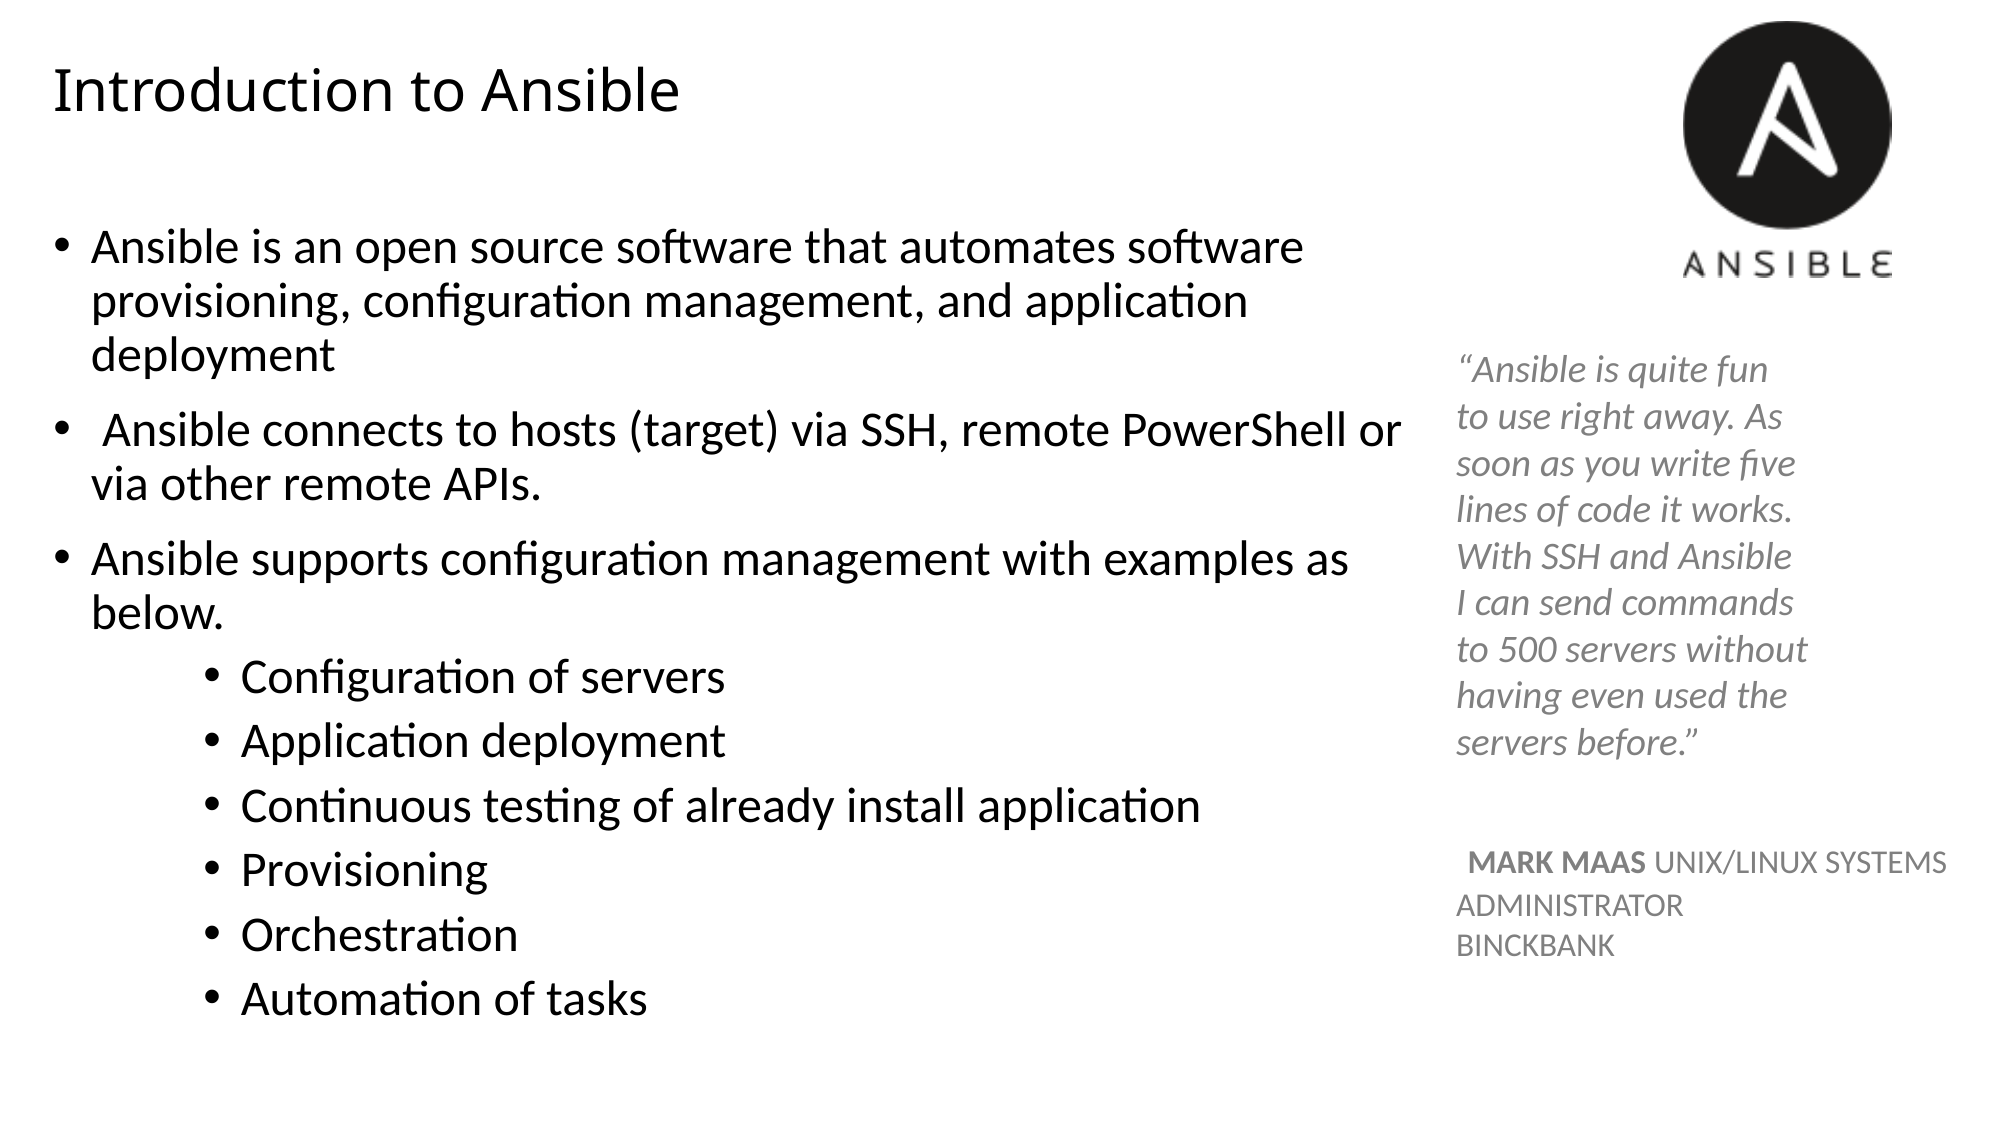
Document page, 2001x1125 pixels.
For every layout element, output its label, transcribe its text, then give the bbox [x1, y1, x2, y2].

picture [1683, 21, 1892, 278]
title Introduction to Ansible [38, 59, 1683, 126]
list Ansible is an open source software that automates software provisioning, configuration management, and application deployment Ansible connects to hosts (target) via SSH, remote PowerShell or via other remote APIs. Ansible supports configuration management with examples as below. Configuration of servers Application deployment Continuous testing of already install application Provisioning Orchestration Automation of tasks [38, 213, 1420, 1102]
text_box “Ansible is quite fun to use right away. As soon as you write five lines of code it works. With SSH and Ansible I can send commands to 500 servers without having even used the servers before.” MARK MAAS UNIX/LINUX SYSTEMS ADMINISTRATOR BINCKBANK [1441, 336, 1981, 971]
